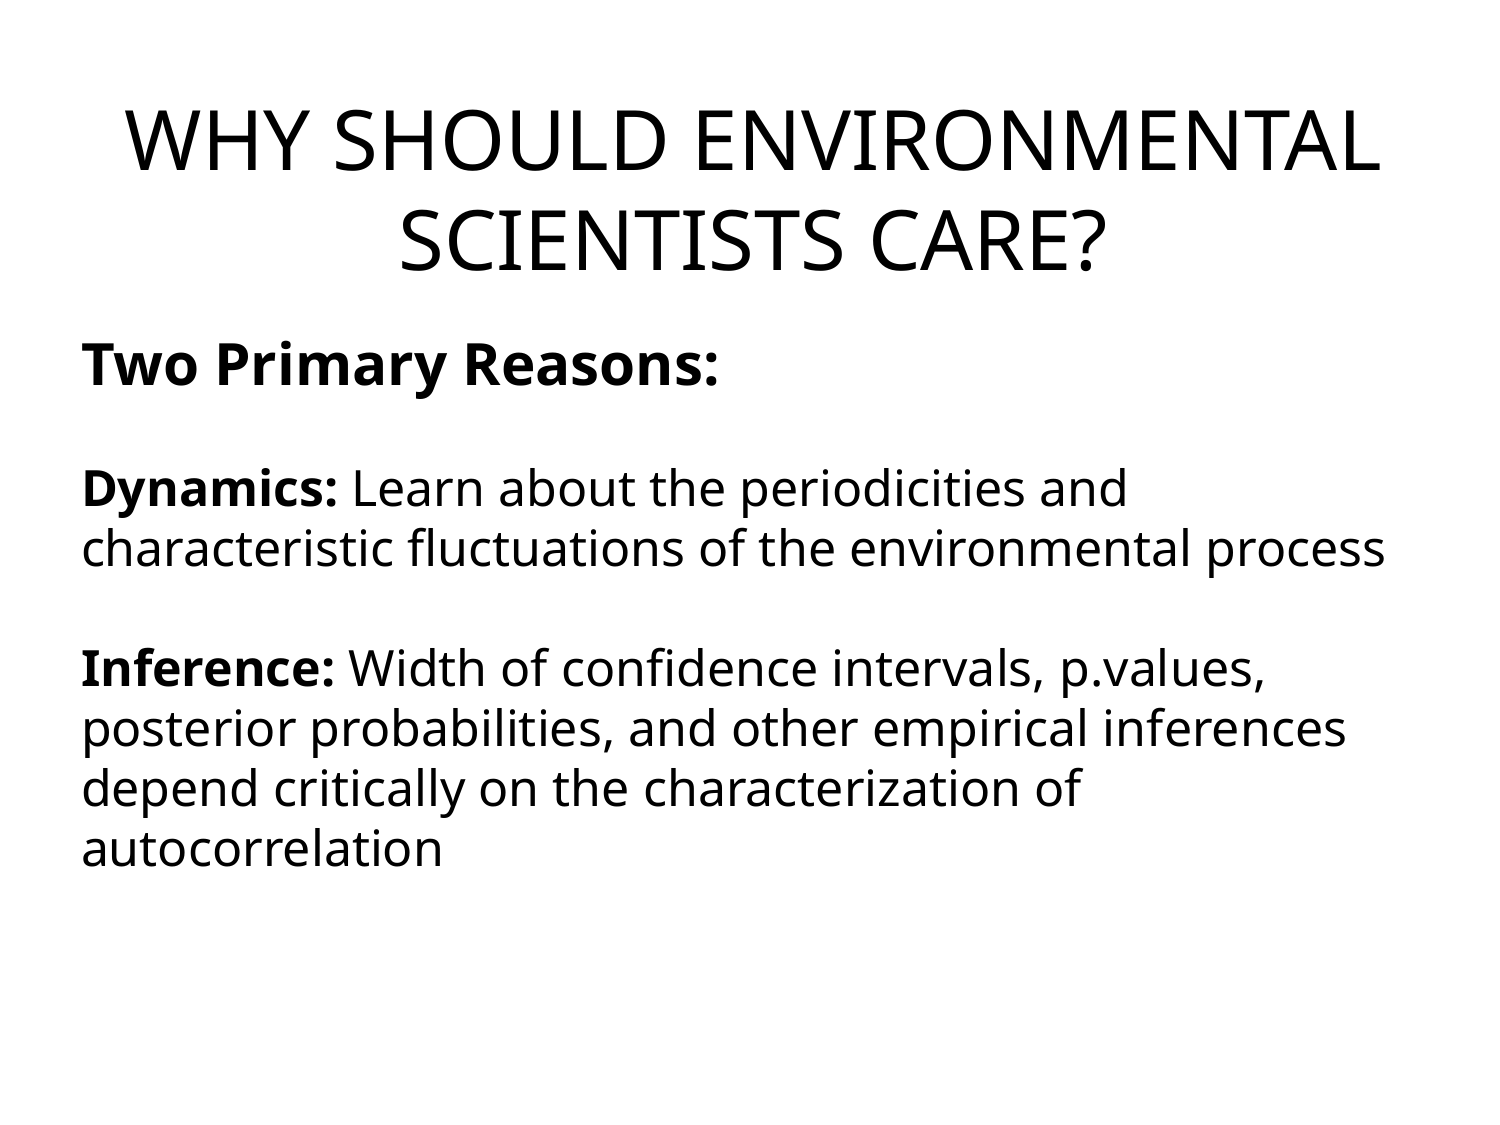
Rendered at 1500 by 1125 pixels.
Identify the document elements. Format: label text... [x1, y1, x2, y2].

text_box Two Primary Reasons: Dynamics: Learn about the periodicities and characteristic fluctuations of the environmental process Inference: Width of confidence intervals, p.values, posterior probabilities, and other empirical inferences depend critically on the characterization of autocorrelation [66, 324, 1441, 879]
title WHY SHOULD ENVIRONMENTAL SCIENTISTS CARE? [40, 149, 1466, 225]
